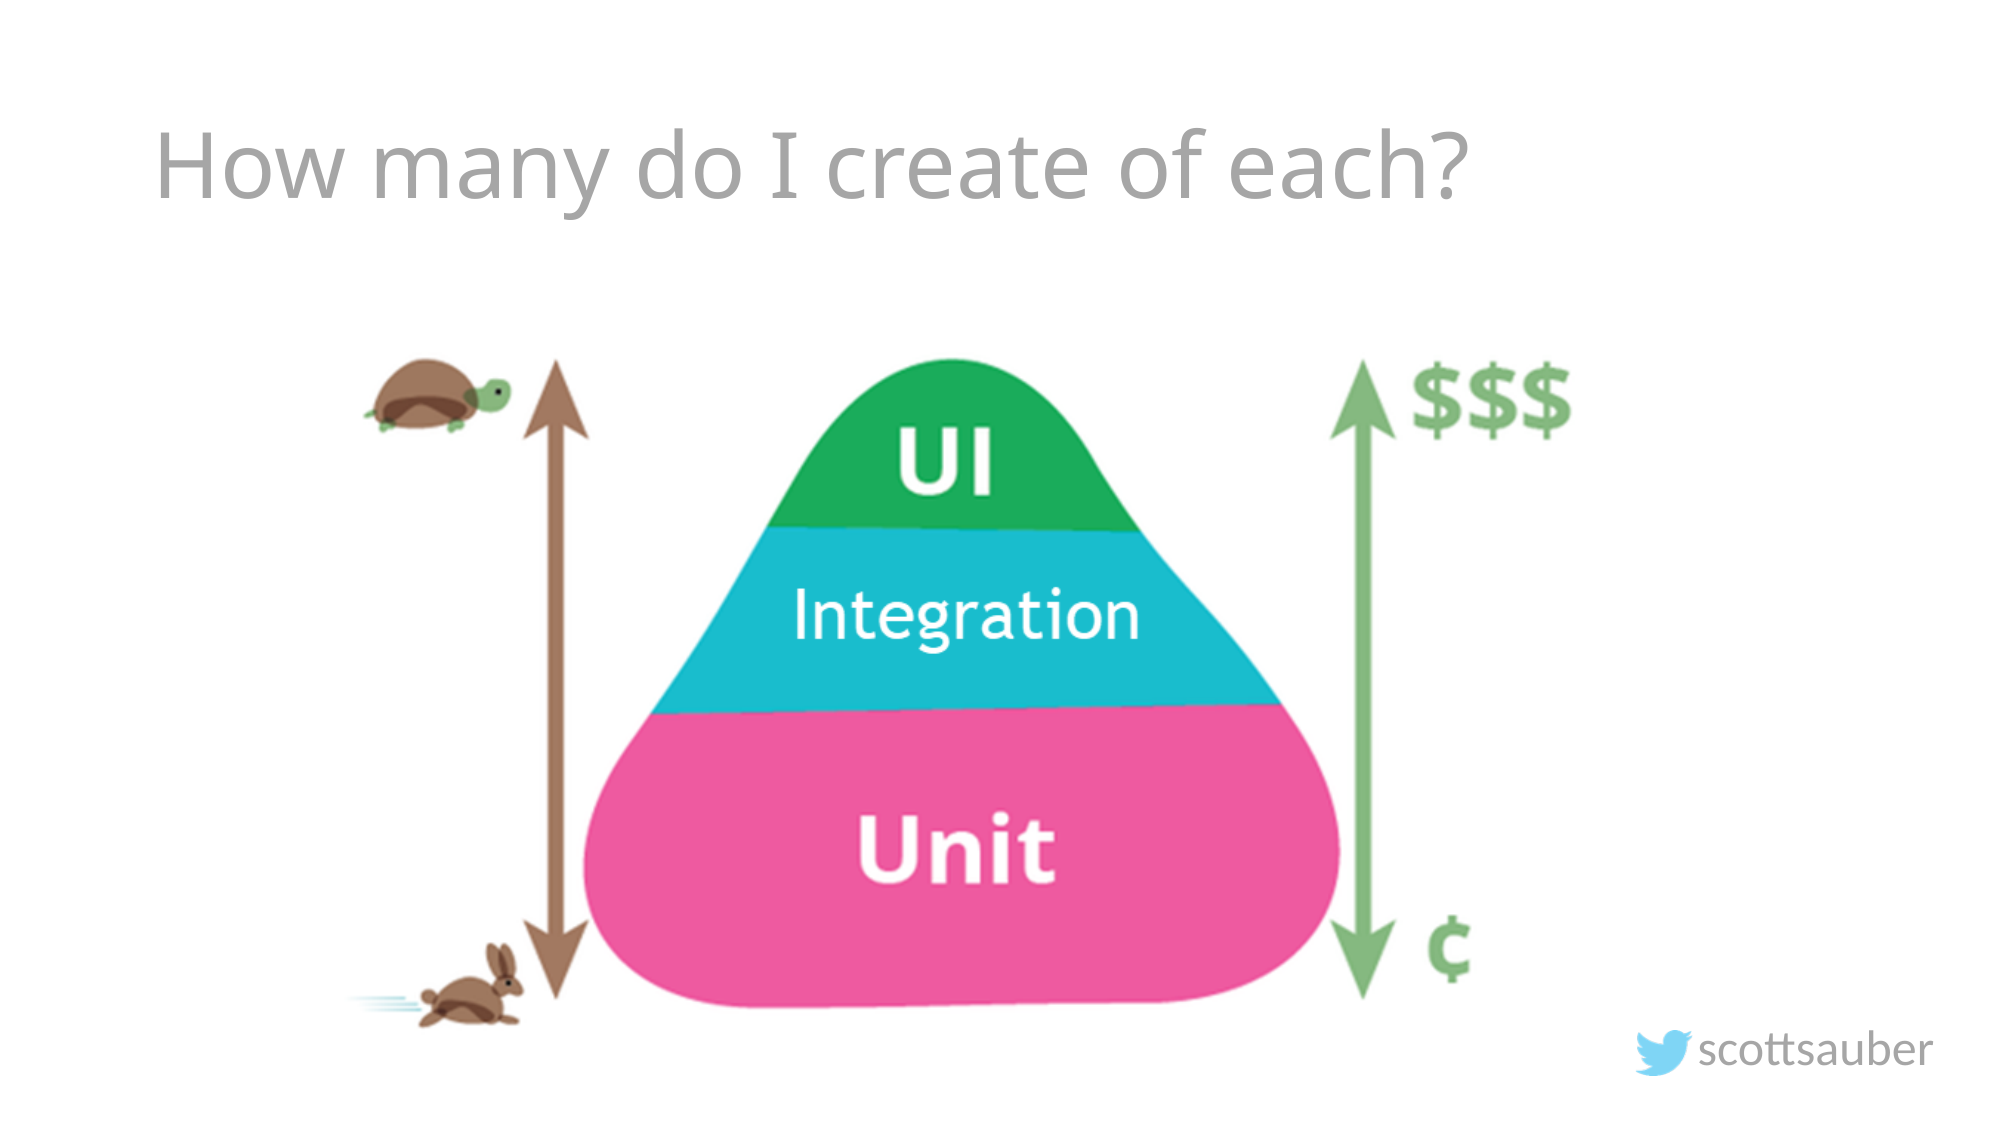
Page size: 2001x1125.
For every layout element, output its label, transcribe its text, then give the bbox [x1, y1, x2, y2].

title How many do I create of each? [137, 59, 1863, 278]
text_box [1635, 1014, 1986, 1093]
picture [308, 340, 1611, 1039]
